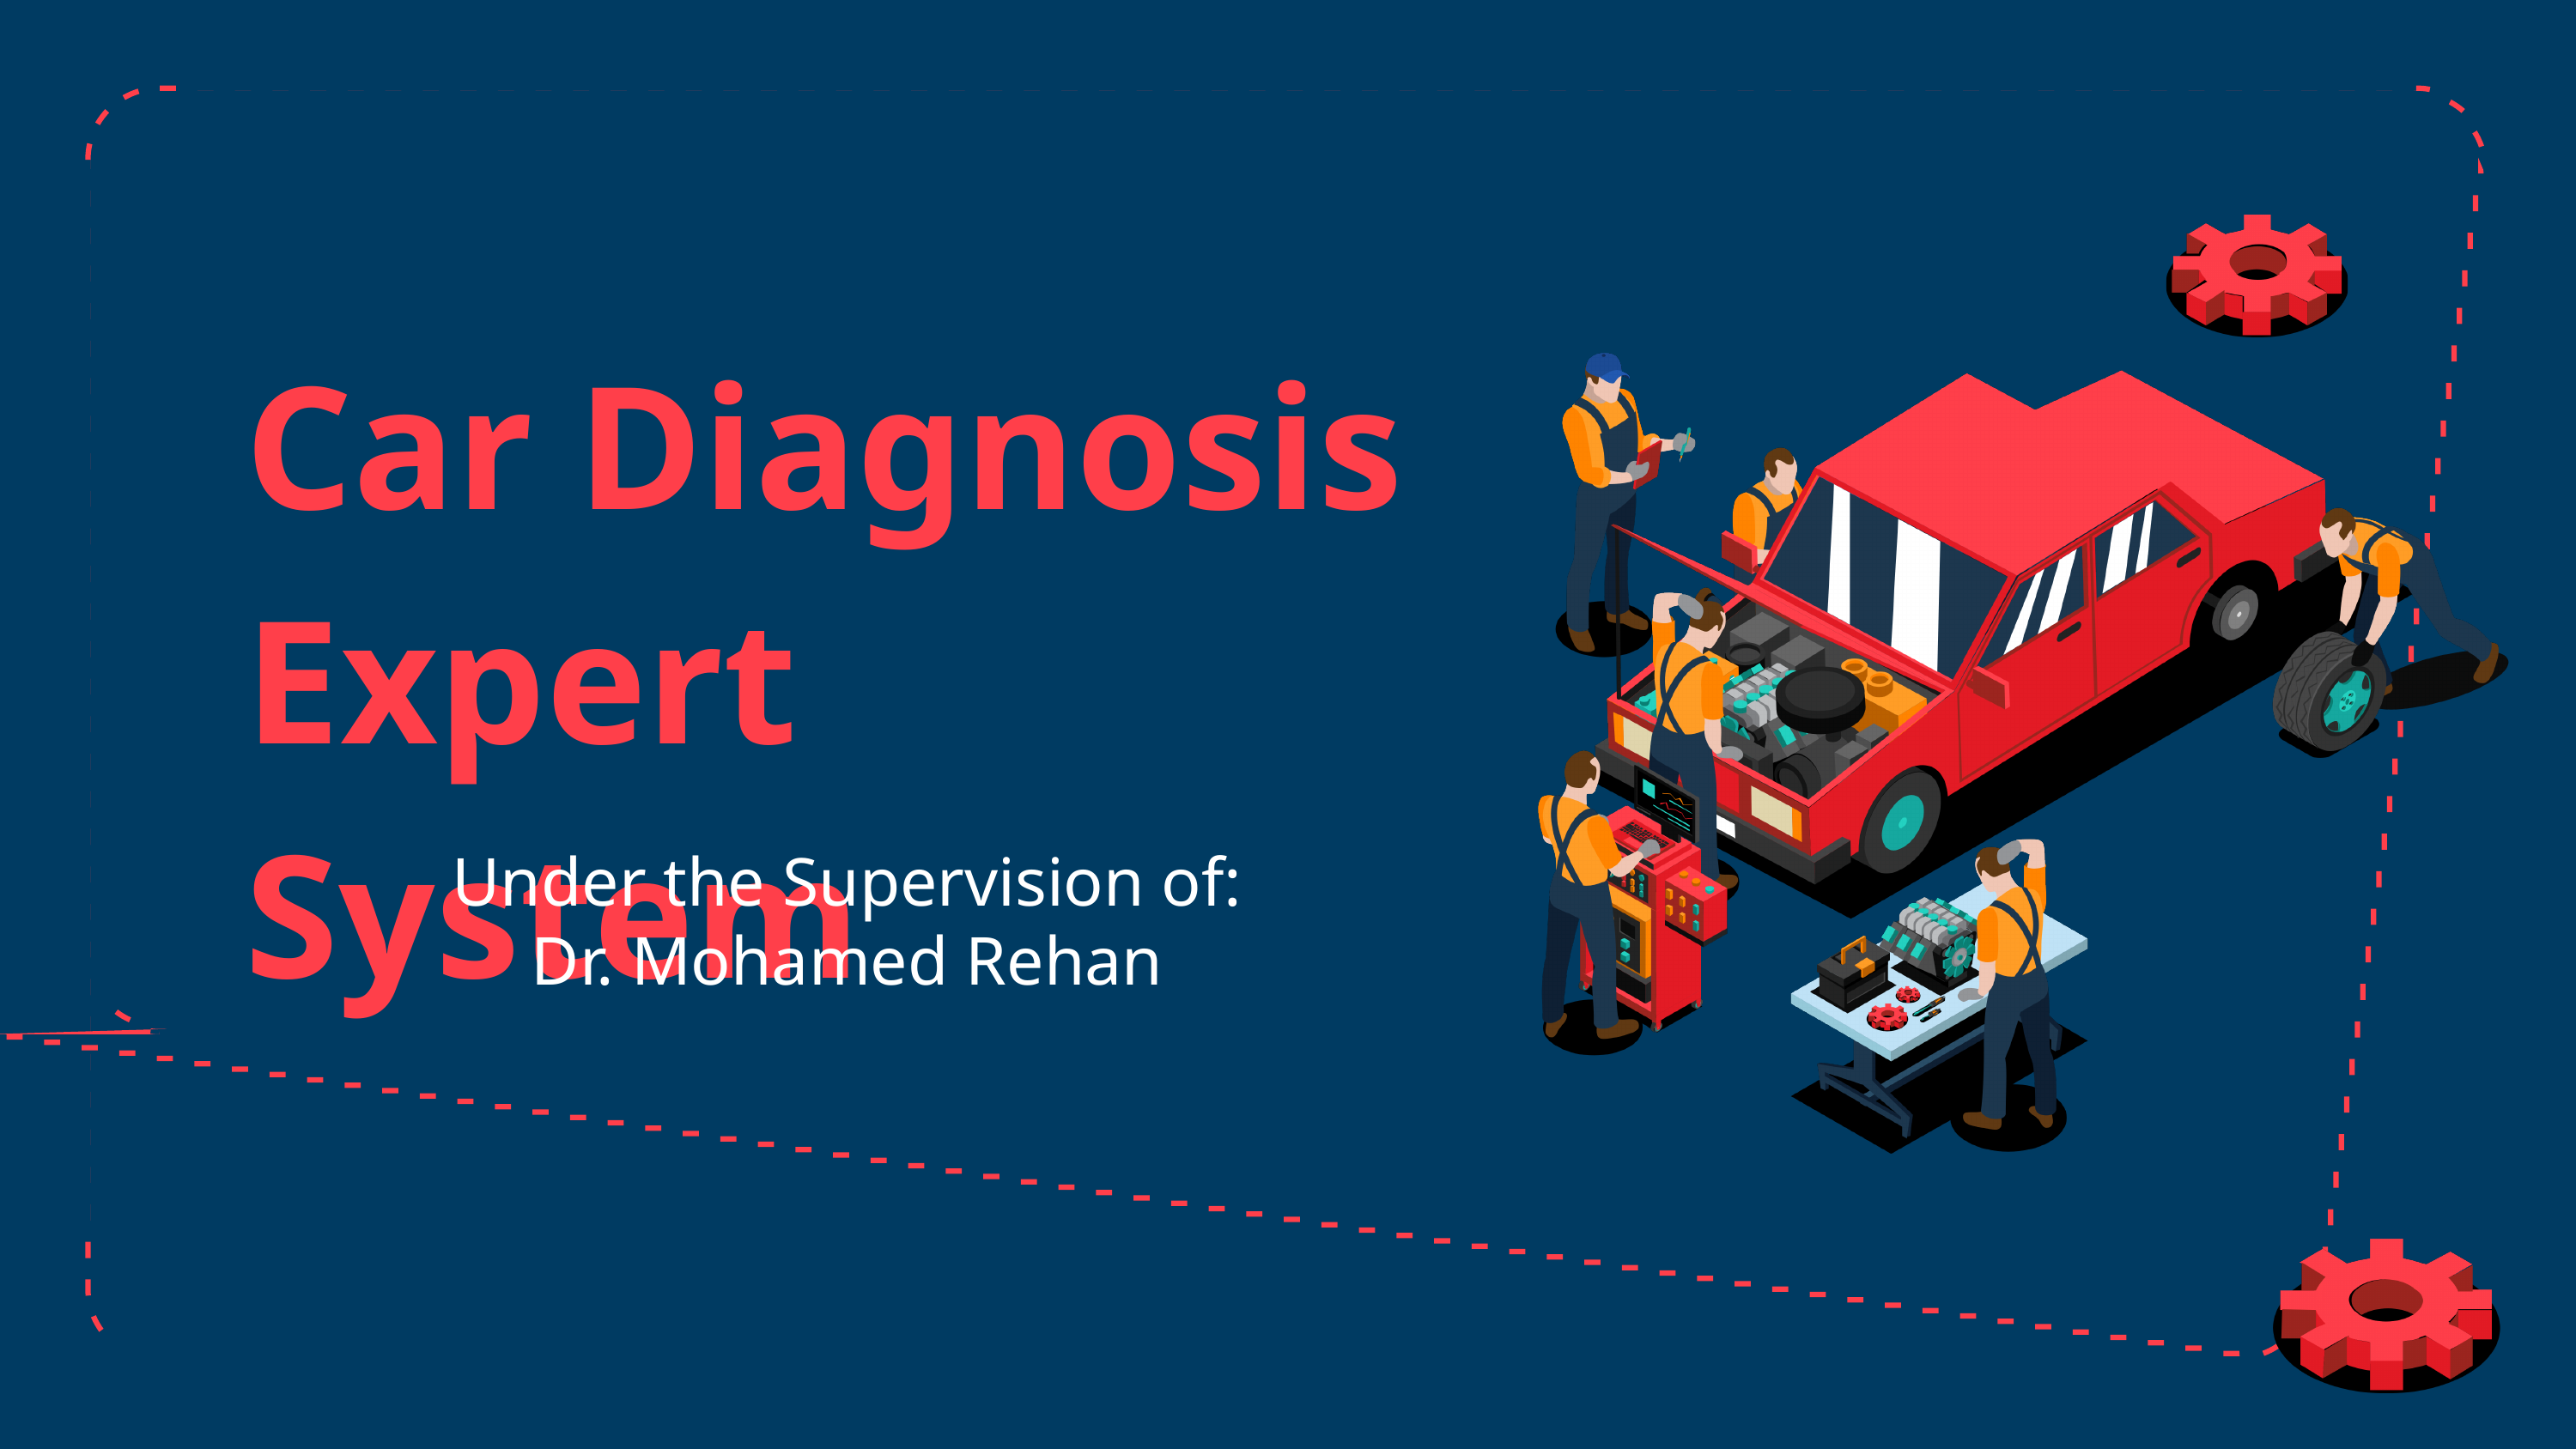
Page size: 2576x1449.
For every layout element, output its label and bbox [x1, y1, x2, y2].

text_box [85, 85, 2491, 1364]
text_box [2494, 353, 2512, 1155]
text_box [2262, 1239, 2512, 1393]
